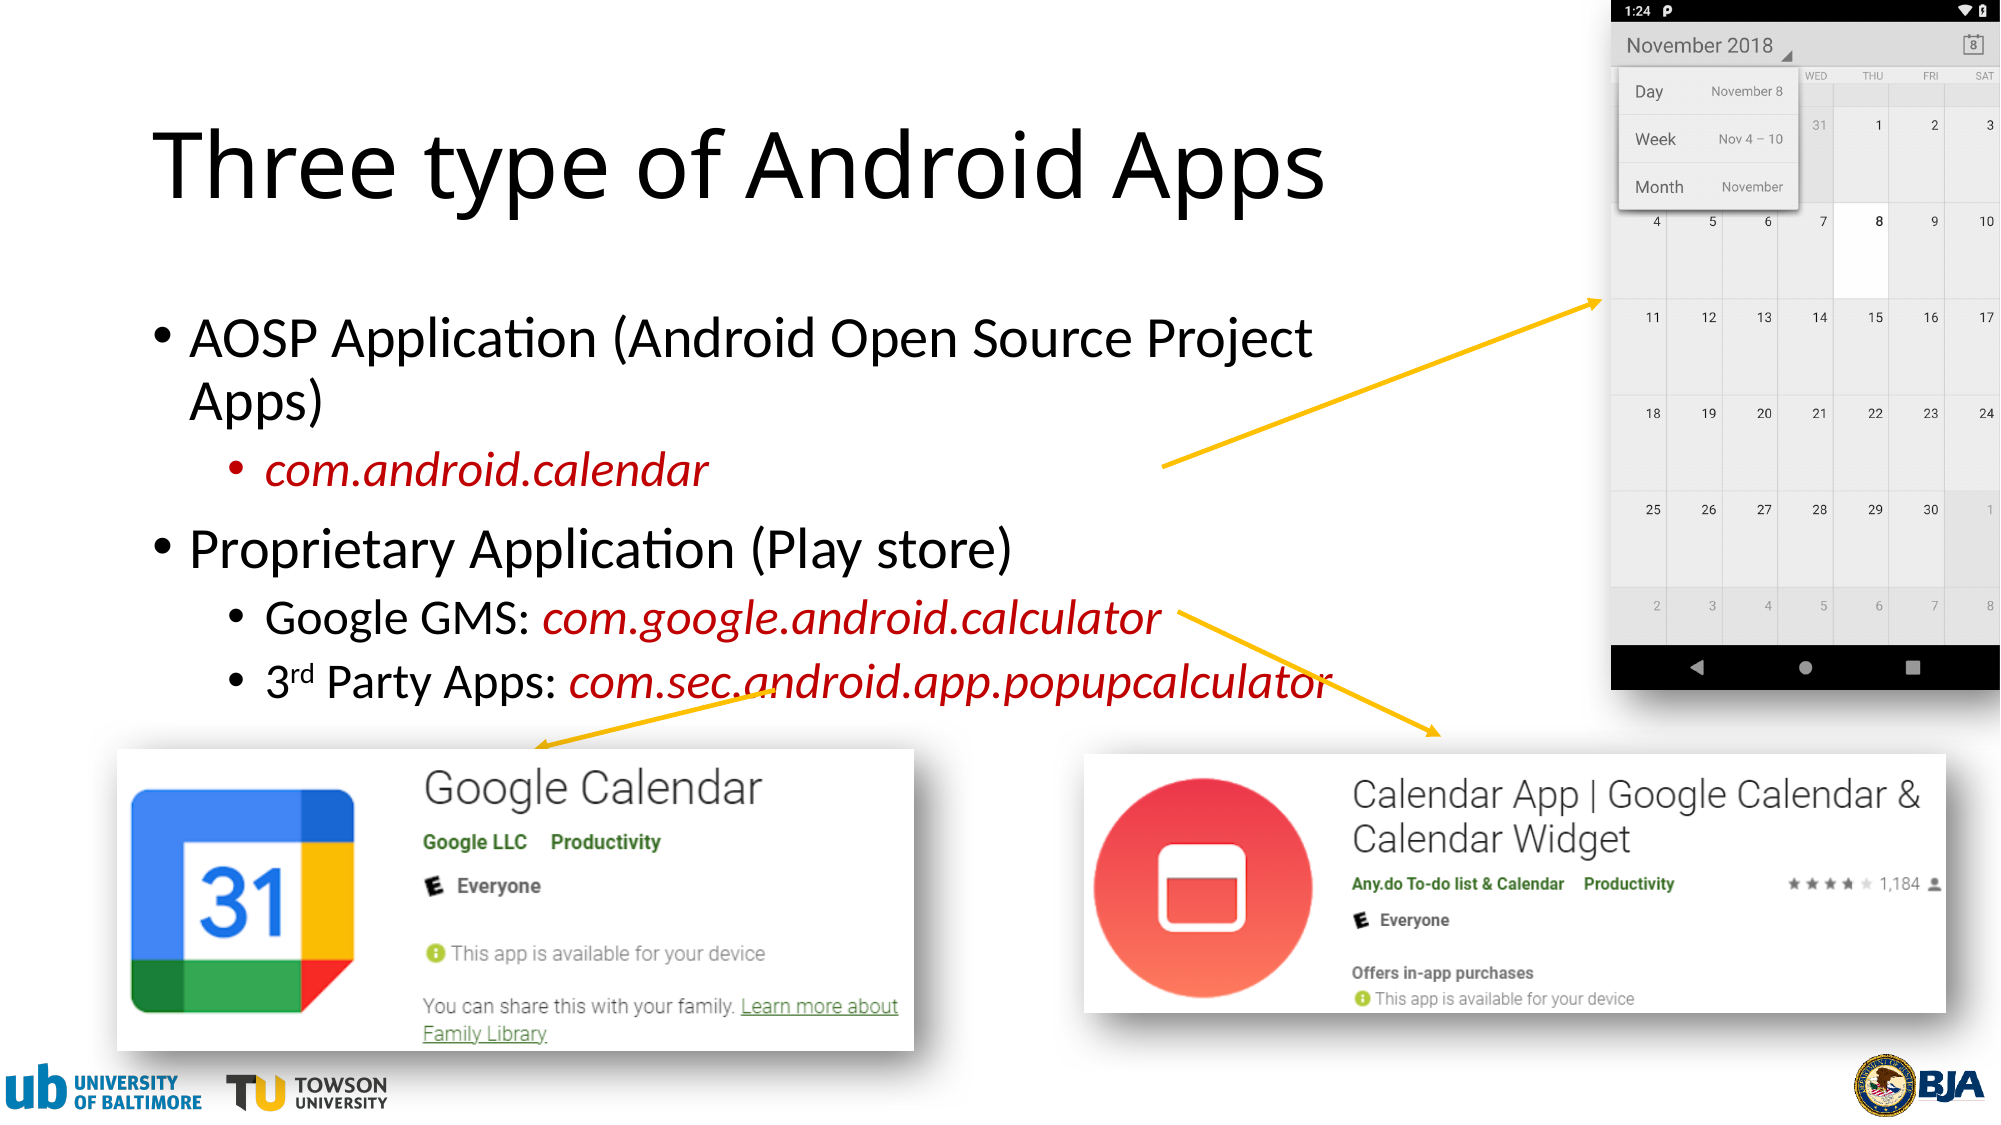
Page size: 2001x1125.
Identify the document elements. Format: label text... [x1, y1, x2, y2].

picture [1854, 1054, 1986, 1117]
picture [1084, 754, 1946, 1013]
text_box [534, 689, 776, 749]
list AOSP Application (Android Open Source Project Apps) com.android.calendar Proprietary Application (Play store) Google GMS: com.google.android.calculator 3rd Party Apps: com.sec.android.app.popupcalculator [137, 299, 1432, 737]
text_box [1177, 611, 1442, 737]
picture [0, 749, 914, 1125]
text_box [1162, 299, 1603, 467]
title Three type of Android Apps [137, 59, 1594, 278]
picture [1611, 0, 2000, 690]
